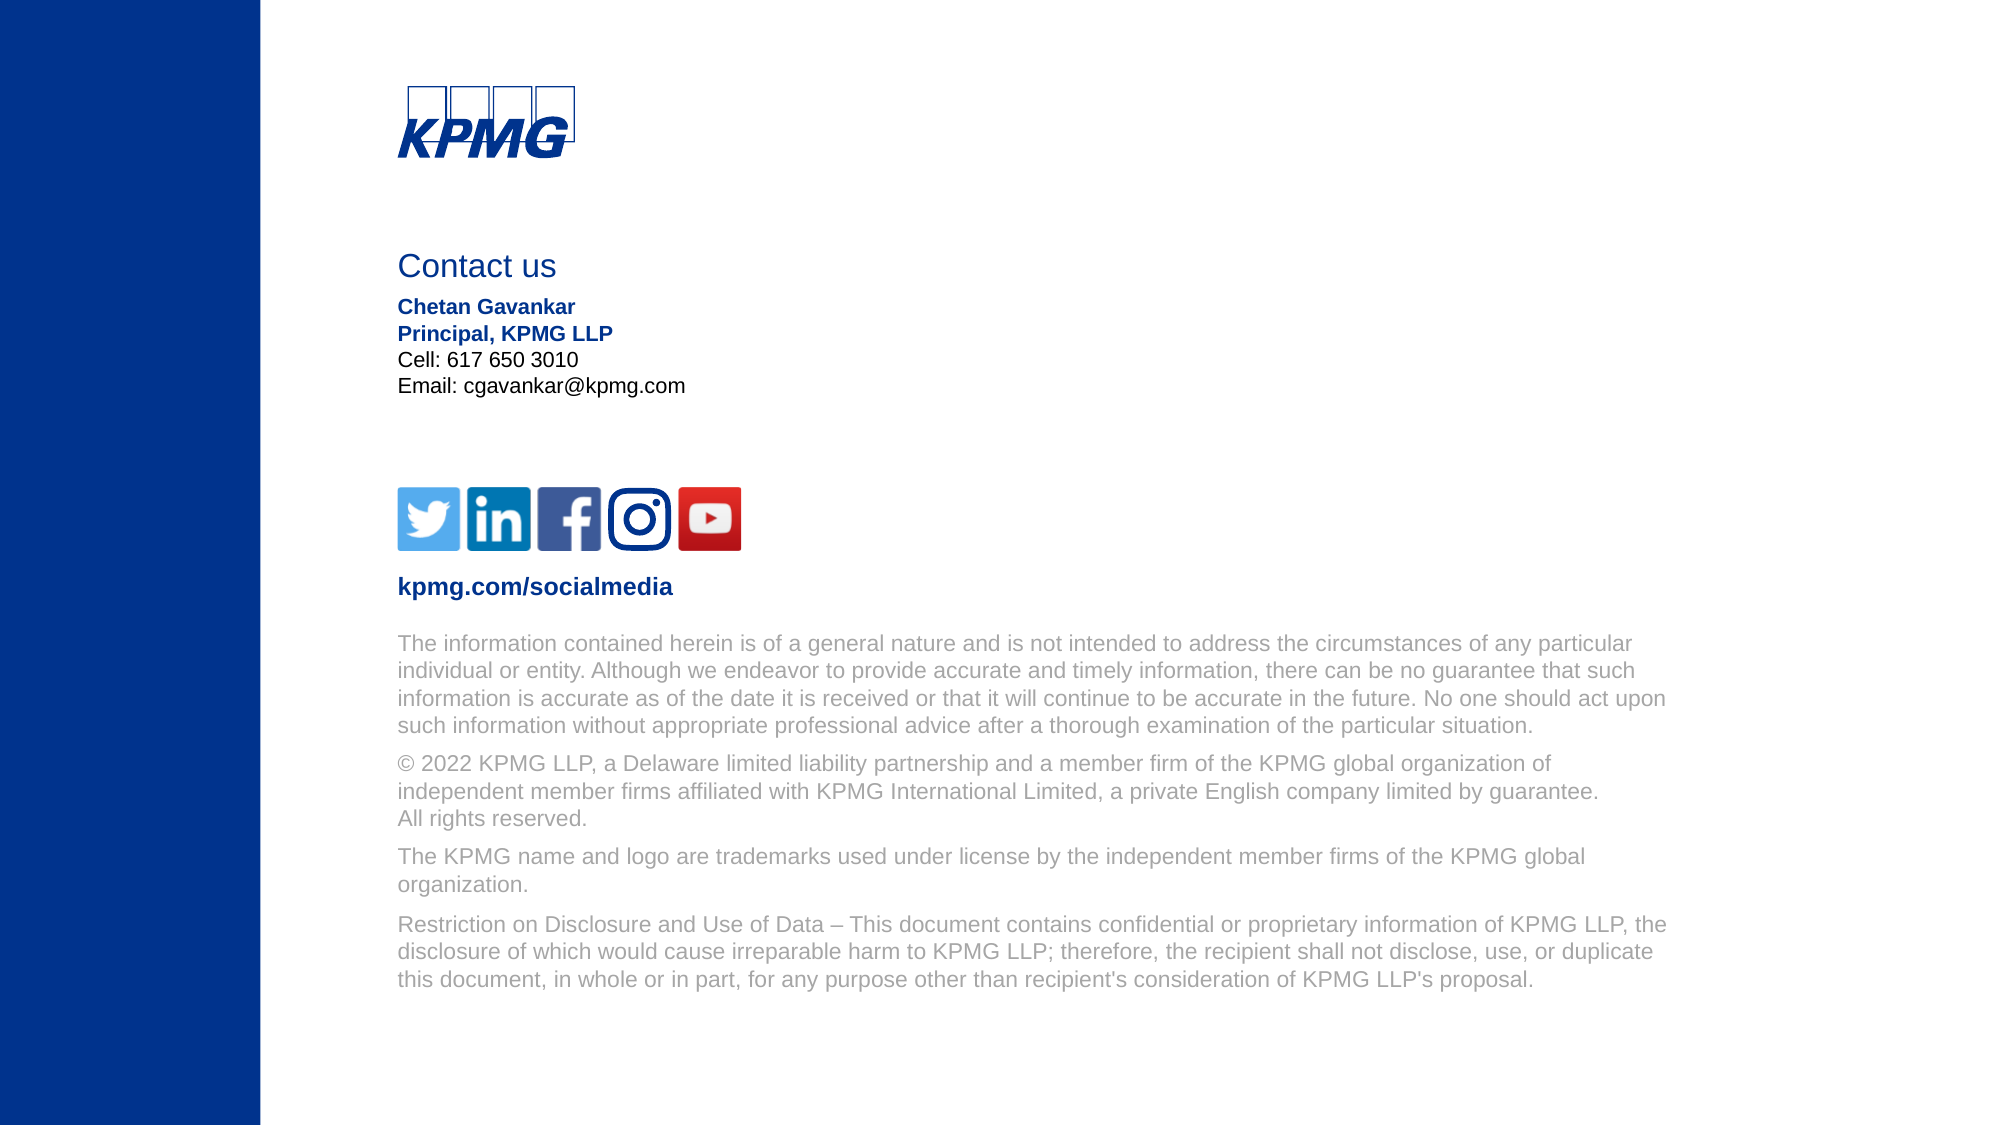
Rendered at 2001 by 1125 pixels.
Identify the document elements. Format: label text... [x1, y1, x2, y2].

picture [528, 487, 607, 551]
picture [492, 510, 521, 541]
list The KPMG name and logo are trademarks used under license by the independent member firms of the KPMG global organization. Restriction on Disclosure and Use of Data – This document contains confidential or proprietary information of KPMG LLP, the disclosure of which would cause irreparable harm to KPMG LLP; therefore, the recipient shall not disclose, use, or duplicate this document, in whole or in part, for any purpose other than recipient's consideration of KPMG LLP's proposal. [397, 841, 1686, 921]
picture [476, 496, 487, 507]
text_box Contact us [397, 248, 1907, 337]
list © 2022 KPMG LLP, a Delaware limited liability partnership and a member firm of the KPMG global organization of independent member firms affiliated with KPMG International Limited, a private English company limited by guarantee. All rights reserved. [397, 748, 1623, 828]
list kpmg.com/socialmedia [397, 570, 794, 591]
picture [397, 487, 469, 551]
list The information contained herein is of a general nature and is not intended to address the circumstances of any particular individual or entity. Although we endeavor to provide accurate and timely information, there can be no guarantee that such information is accurate as of the date it is received or that it will continue to be accurate in the future. No one should act upon such information without appropriate professional advice after a thorough examination of the particular situation. [397, 628, 1686, 735]
picture [477, 511, 486, 541]
picture [675, 487, 742, 551]
text_box Chetan Gavankar Principal, KPMG LLP Cell: 617 650 3010 Email: cgavankar@kpmg.com [397, 337, 728, 444]
